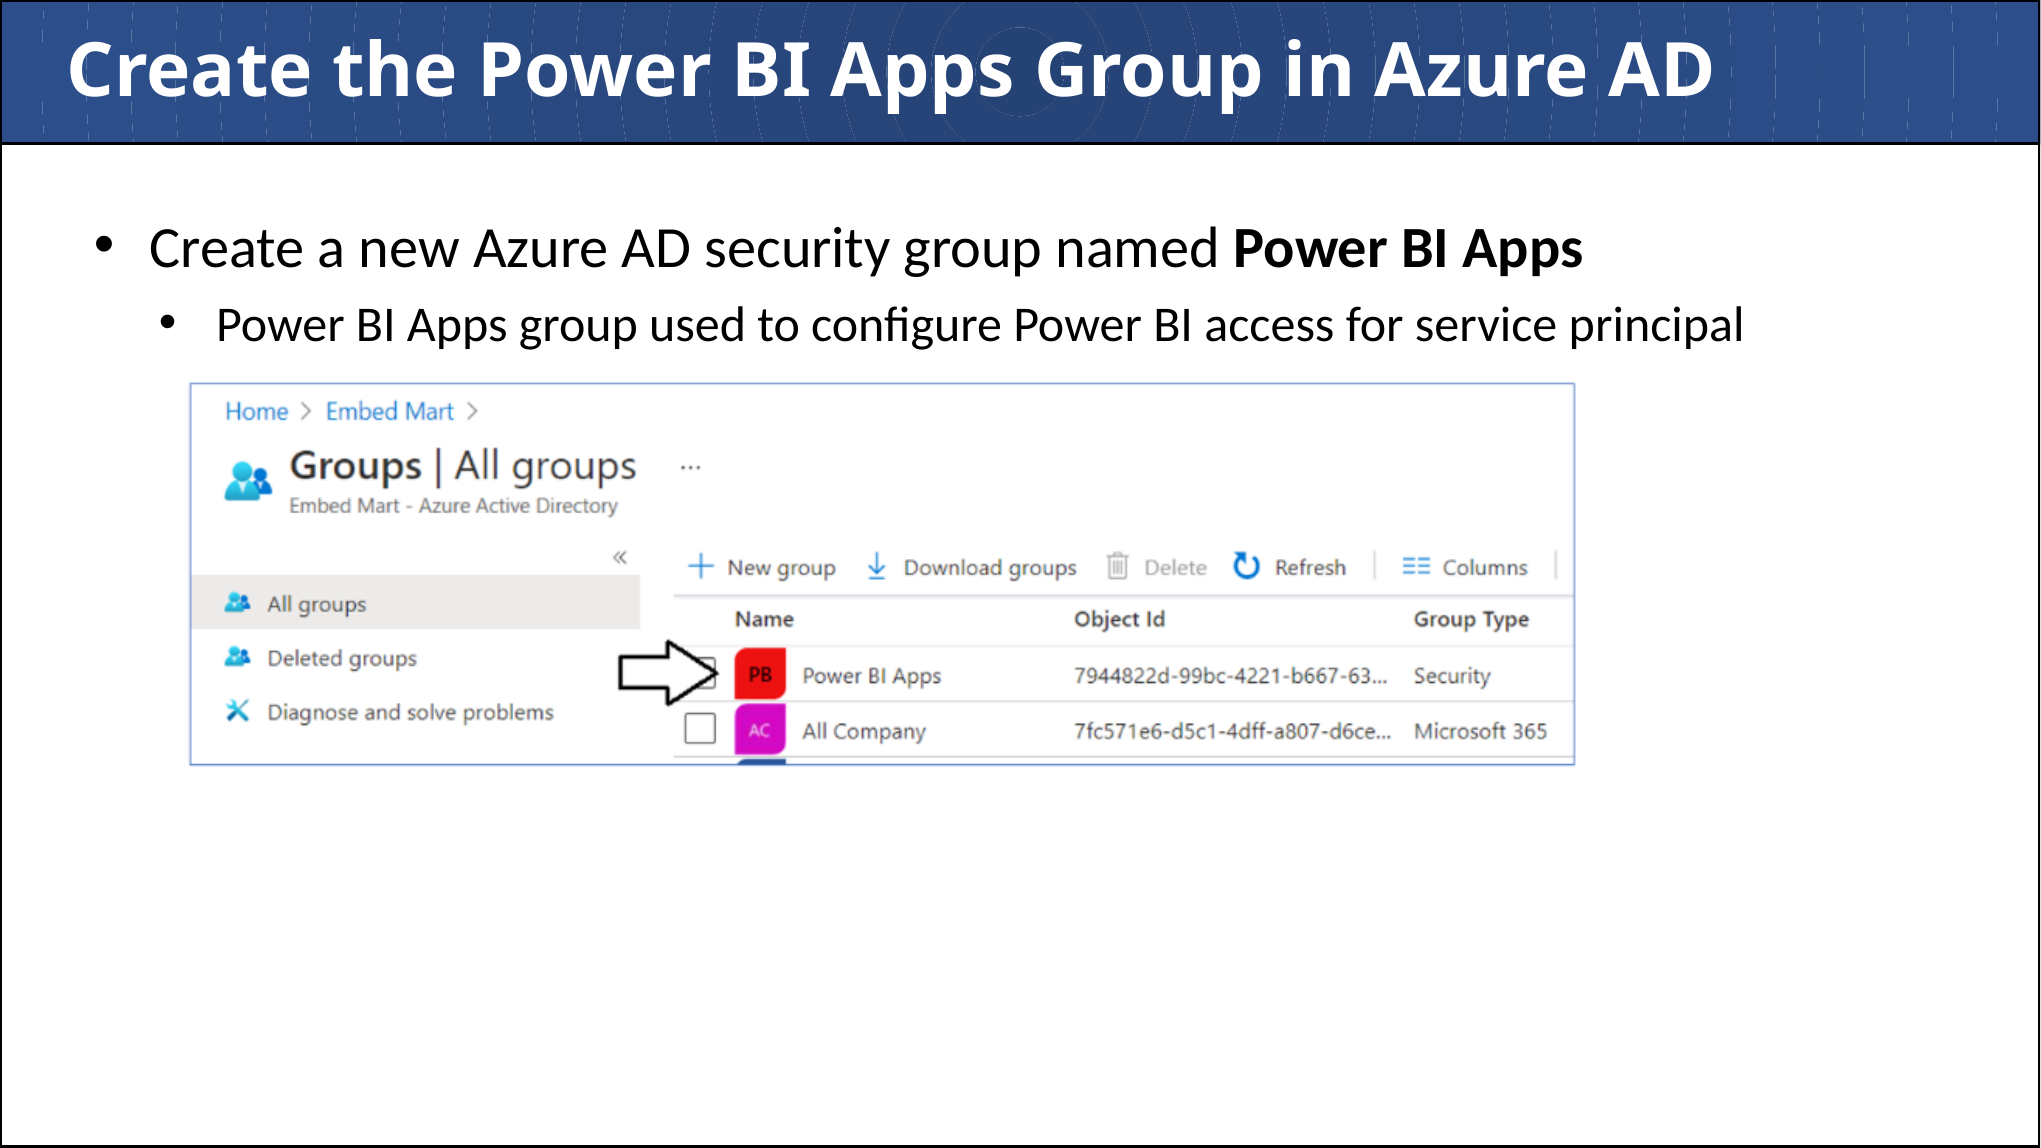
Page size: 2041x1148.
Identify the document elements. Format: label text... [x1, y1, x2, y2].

picture [181, 369, 1585, 778]
title Create the Power BI Apps Group in Azure AD [51, 31, 1988, 113]
list Create a new Azure AD security group named Power BI Apps Power BI Apps group used to configure Power BI access for service principal [79, 201, 1988, 419]
